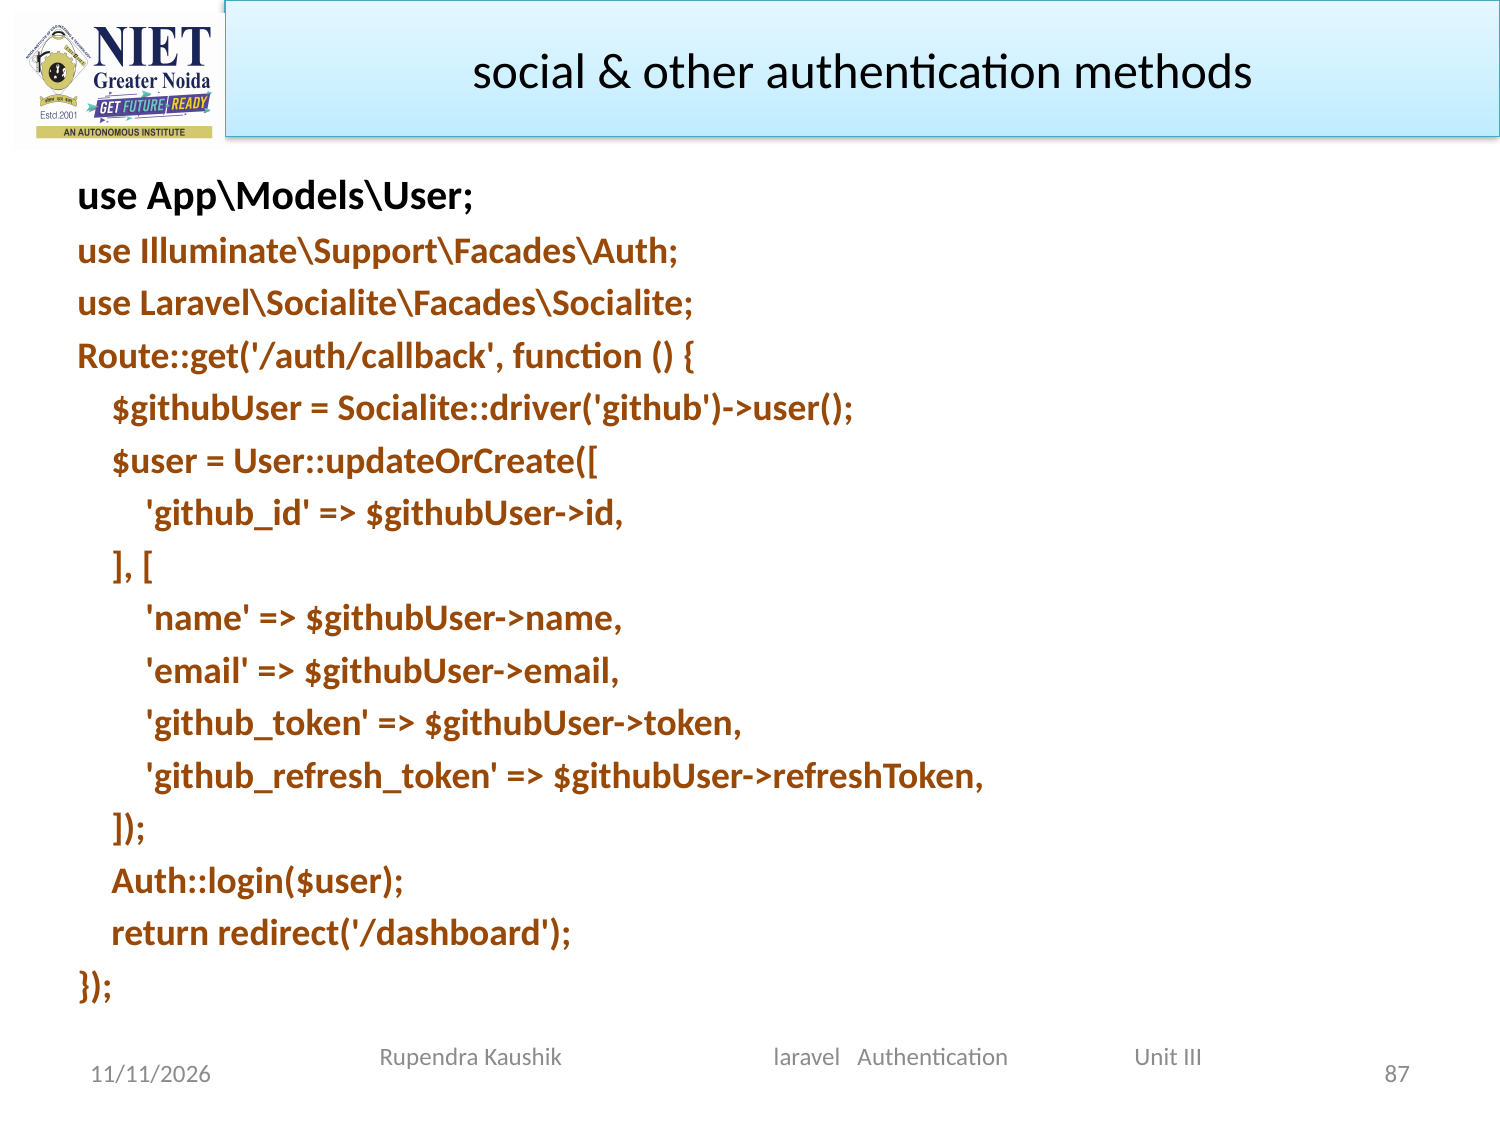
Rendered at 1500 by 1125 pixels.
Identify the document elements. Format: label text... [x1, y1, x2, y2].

slide_number 87 [1074, 1042, 1425, 1103]
text_box social & other authentication methods [224, 0, 1500, 137]
text_box Rupendra Kaushik laravel Authentication Unit III [329, 1033, 1255, 1079]
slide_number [75, 1042, 425, 1103]
list use App\Models\User; use Illuminate\Support\Facades\Auth; use Laravel\Socialite\Facades\Socialite; Route::get('/auth/callback', function () { $githubUser = Socialite::driver('github')->user(); $user = User::updateOrCreate([ 'github_id' => $githubUser->id, ], [ 'name' => $githubUser->name, 'email' => $githubUser->email, 'github_token' => $githubUser->token, 'github_refresh_token' => $githubUser->refreshToken, ]); Auth::login($user); return redirect('/dashboard'); }); [62, 160, 1413, 1040]
picture [13, 13, 226, 151]
